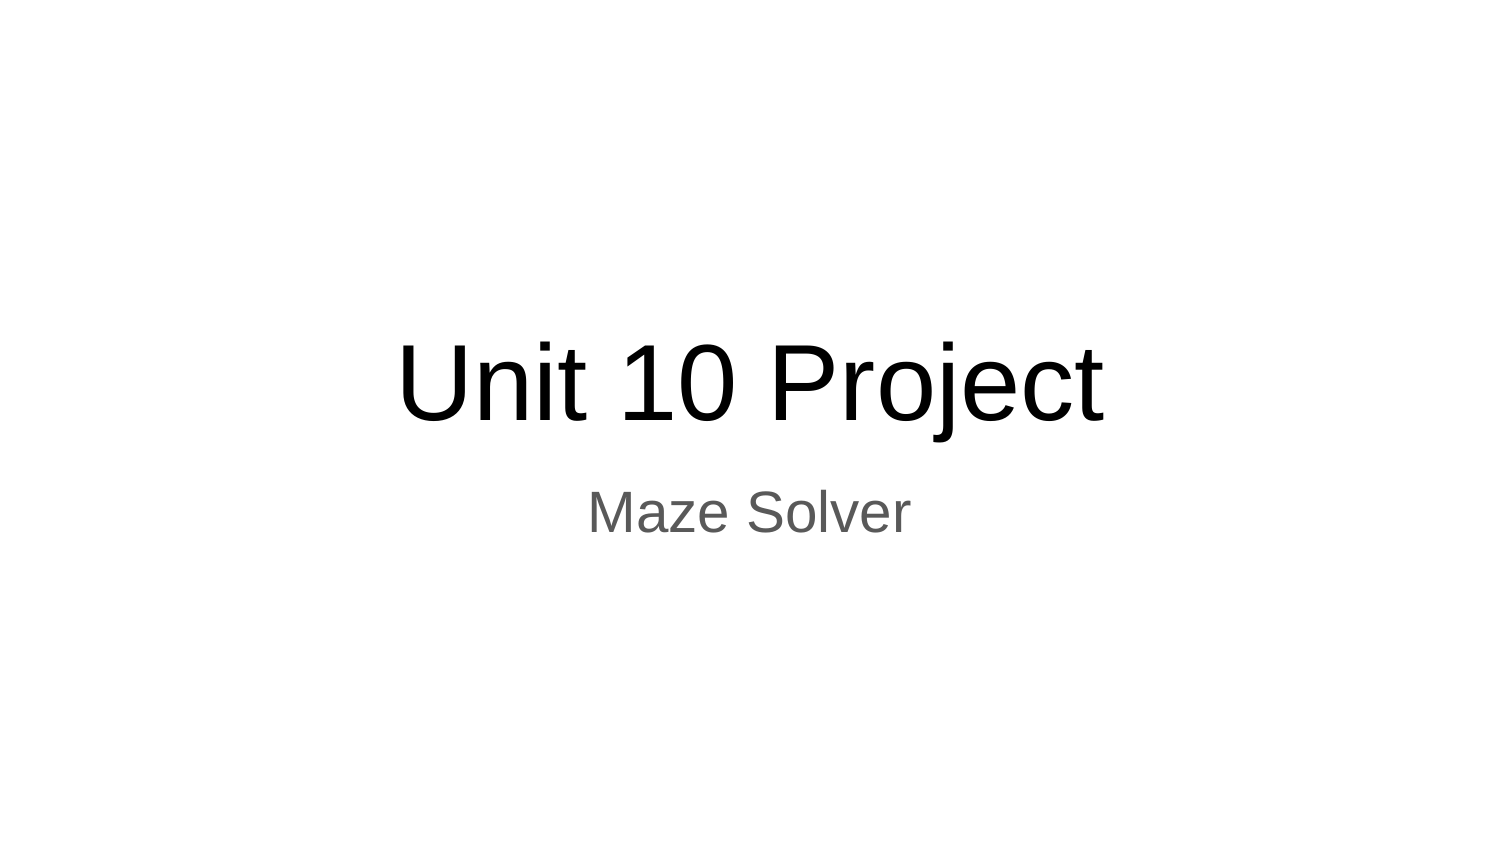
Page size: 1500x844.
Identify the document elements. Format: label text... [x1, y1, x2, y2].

subtitle Maze Solver [51, 464, 1449, 595]
title Unit 10 Project [51, 122, 1449, 459]
